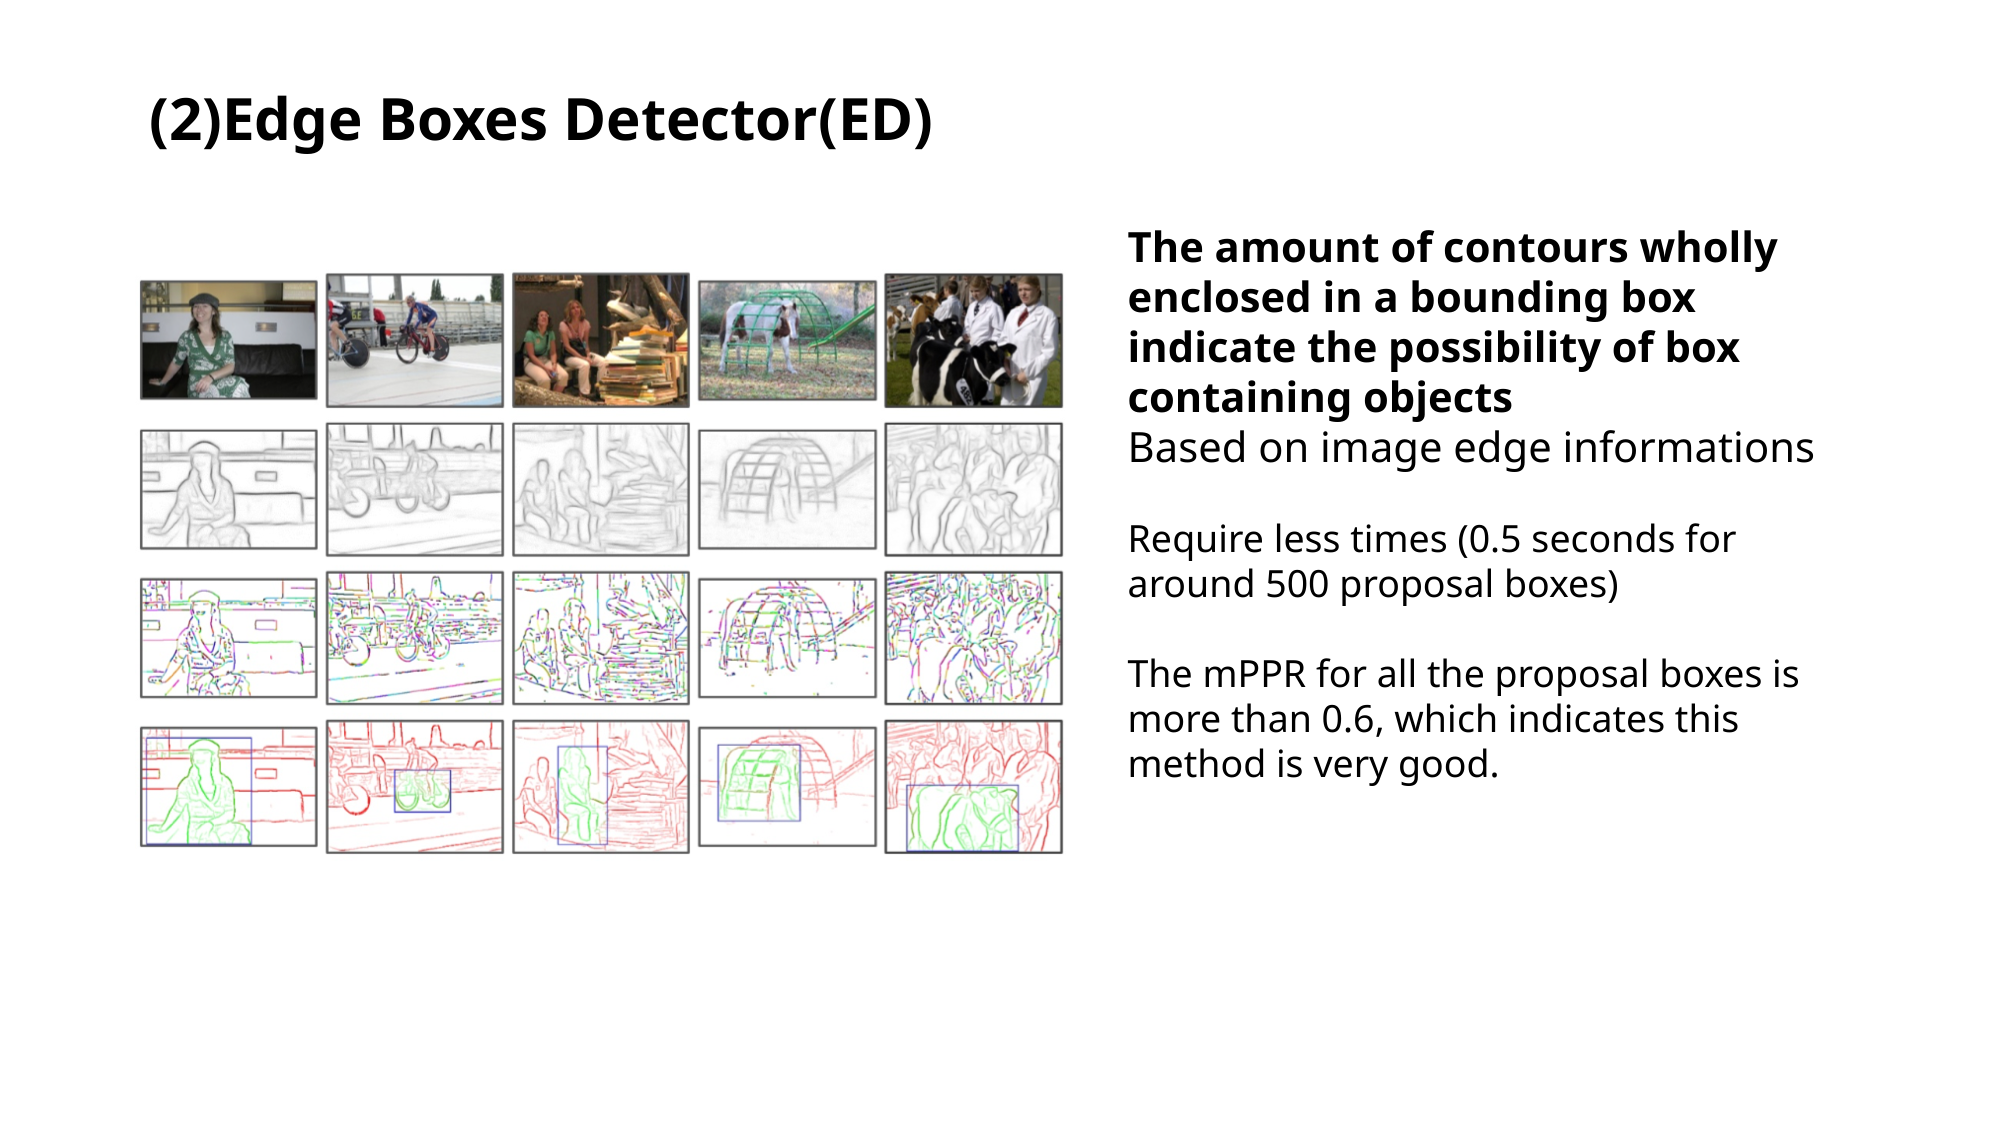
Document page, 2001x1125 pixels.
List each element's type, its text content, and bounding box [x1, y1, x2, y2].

picture [134, 269, 1068, 861]
text_box The amount of contours wholly enclosed in a bounding box indicate the possibility of box containing objects Based on image edge informations Require less times (0.5 seconds for around 500 proposal boxes) The mPPR for all the proposal boxes is more than 0.6, which indicates this method is very good. [1112, 213, 1848, 883]
text_box (2)Edge Boxes Detector(ED) [134, 75, 1146, 160]
